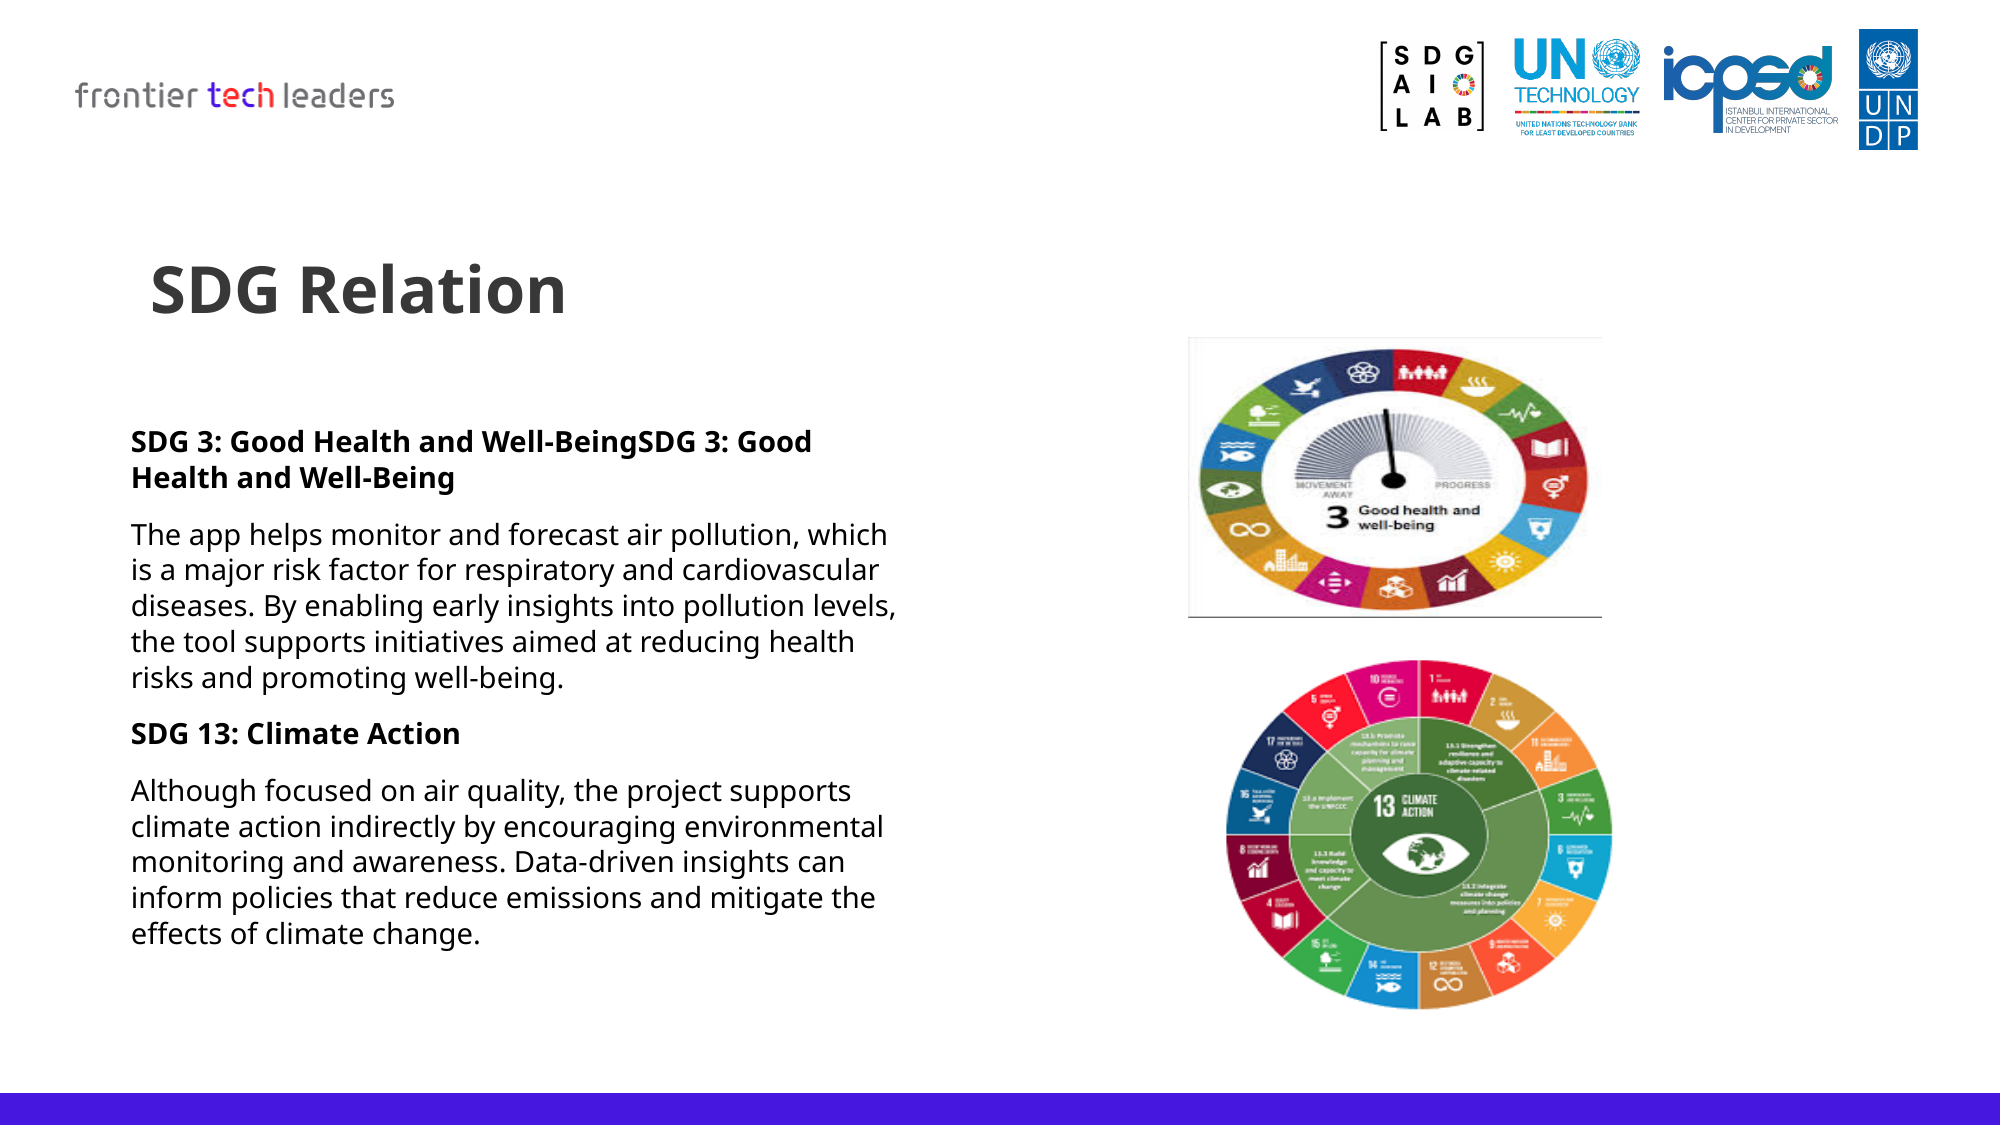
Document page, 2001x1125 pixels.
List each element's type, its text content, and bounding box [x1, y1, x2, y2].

picture [1224, 659, 1614, 1012]
text_box [0, 1093, 2000, 1125]
text_box SDG 3: Good Health and Well-BeingSDG 3: Good Health and Well-Being The app helps monitor and forecast air pollution, which is a major risk factor for respiratory and cardiovascular diseases. By enabling early insights into pollution levels, the tool supports initiatives aimed at reducing health risks and promoting well-being. SDG 13: Climate Action Although focused on air quality, the project supports climate action indirectly by encouraging environmental monitoring and awareness. Data-driven insights can inform policies that reduce emissions and mitigate the effects of climate change. [123, 372, 919, 1060]
picture [1188, 337, 1603, 618]
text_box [1377, 29, 1918, 150]
text_box SDG Relation [142, 242, 943, 338]
picture [75, 82, 394, 108]
